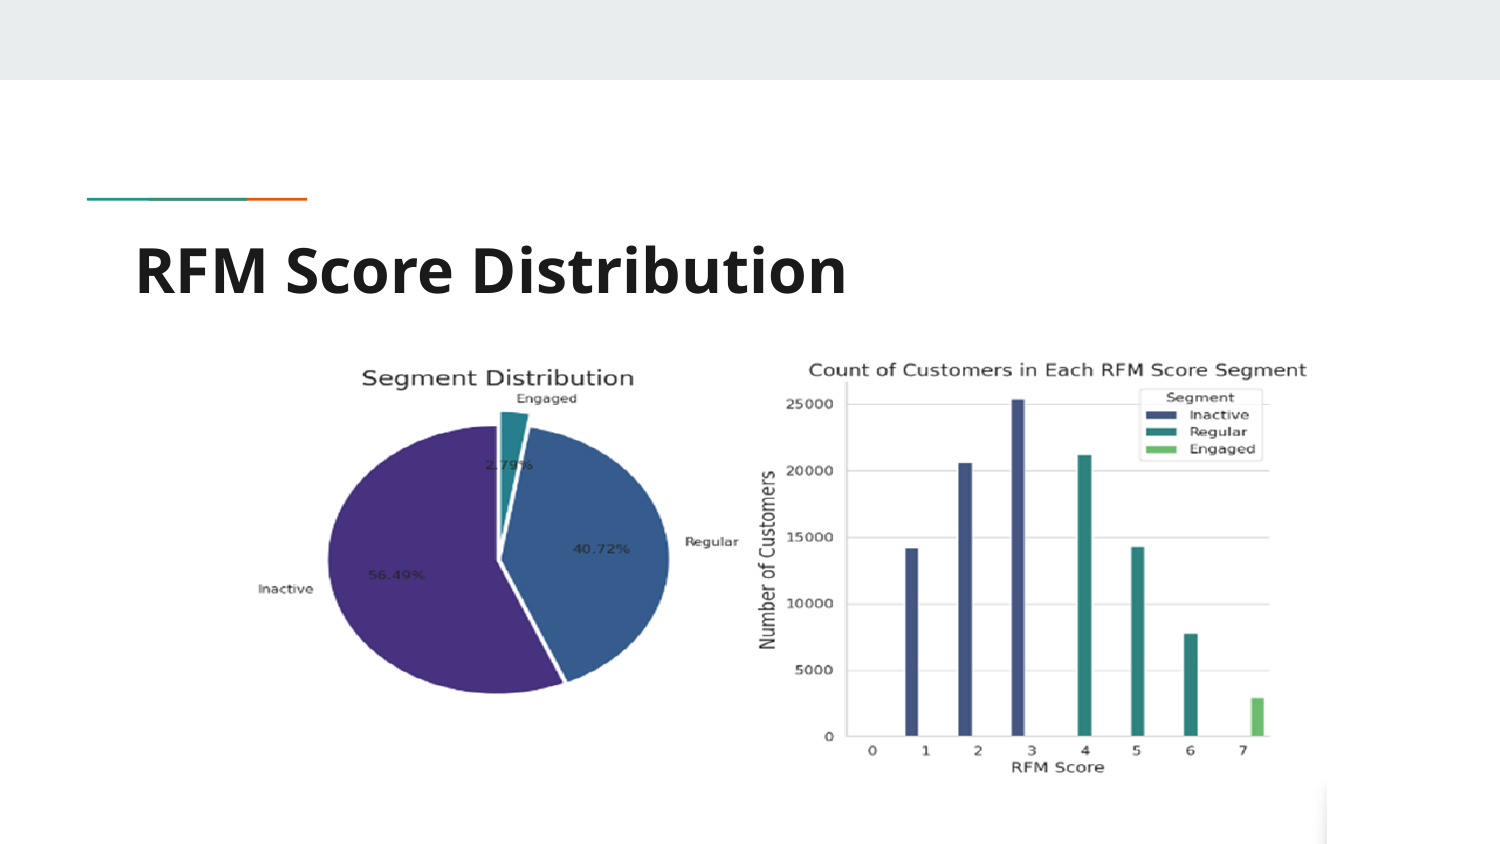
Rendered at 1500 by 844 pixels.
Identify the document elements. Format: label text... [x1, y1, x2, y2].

title RFM Score Distribution [119, 216, 1381, 305]
picture [227, 353, 1327, 844]
